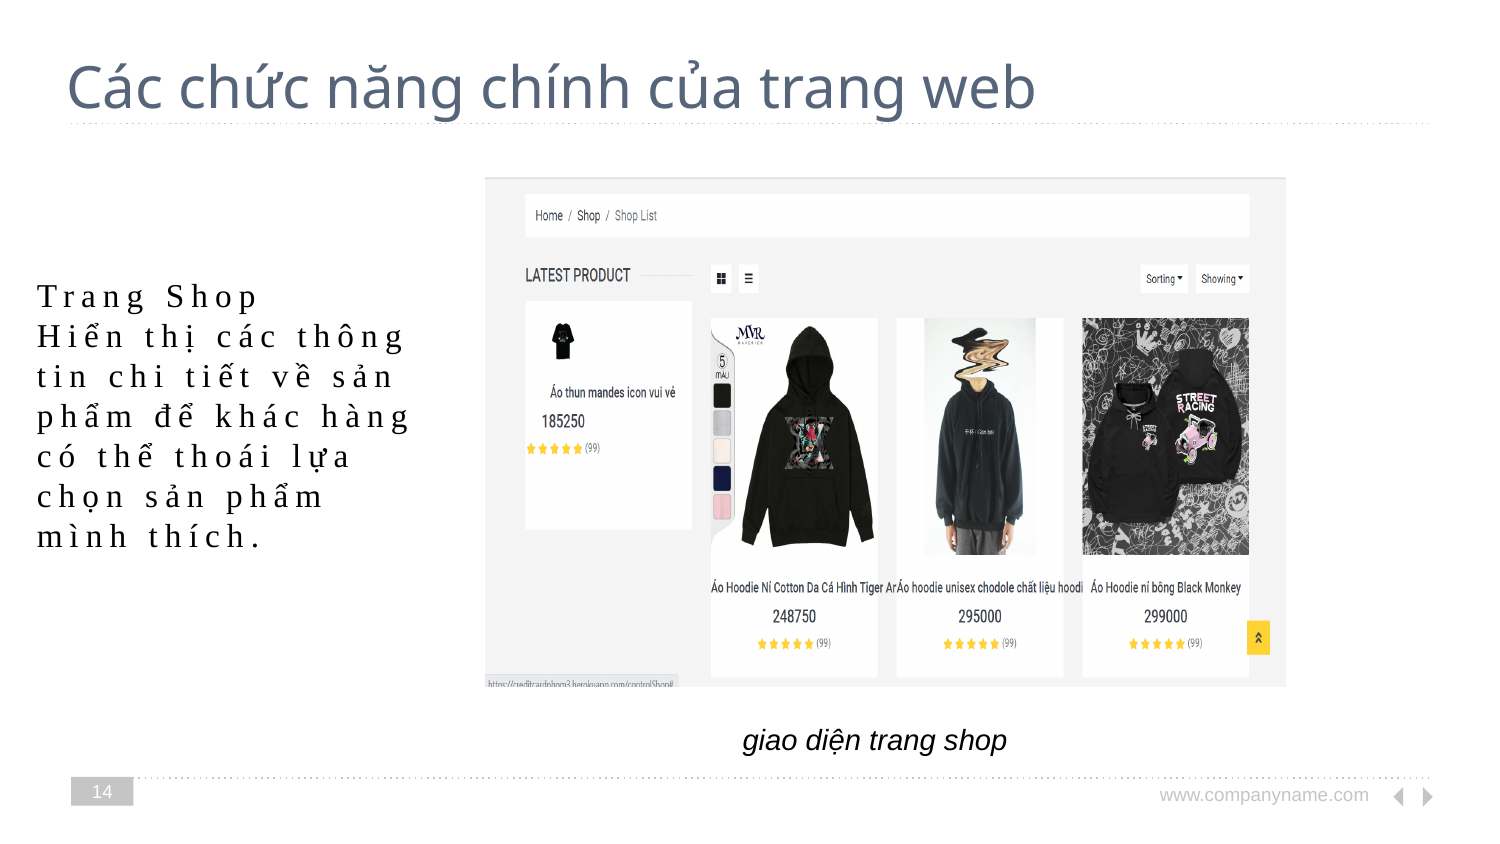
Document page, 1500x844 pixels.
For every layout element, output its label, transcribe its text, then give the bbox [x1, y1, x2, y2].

text_box giao diện trang shop [727, 713, 1023, 764]
title Các chức năng chính của trang web [51, 35, 1449, 112]
text_box Trang Shop Hiển thị các thông tin chi tiết về sản phẩm để khác hàng có thể thoái lựa chọn sản phẩm mình thích. [22, 266, 438, 562]
picture [485, 176, 1286, 687]
slide_number 14 [71, 776, 134, 806]
